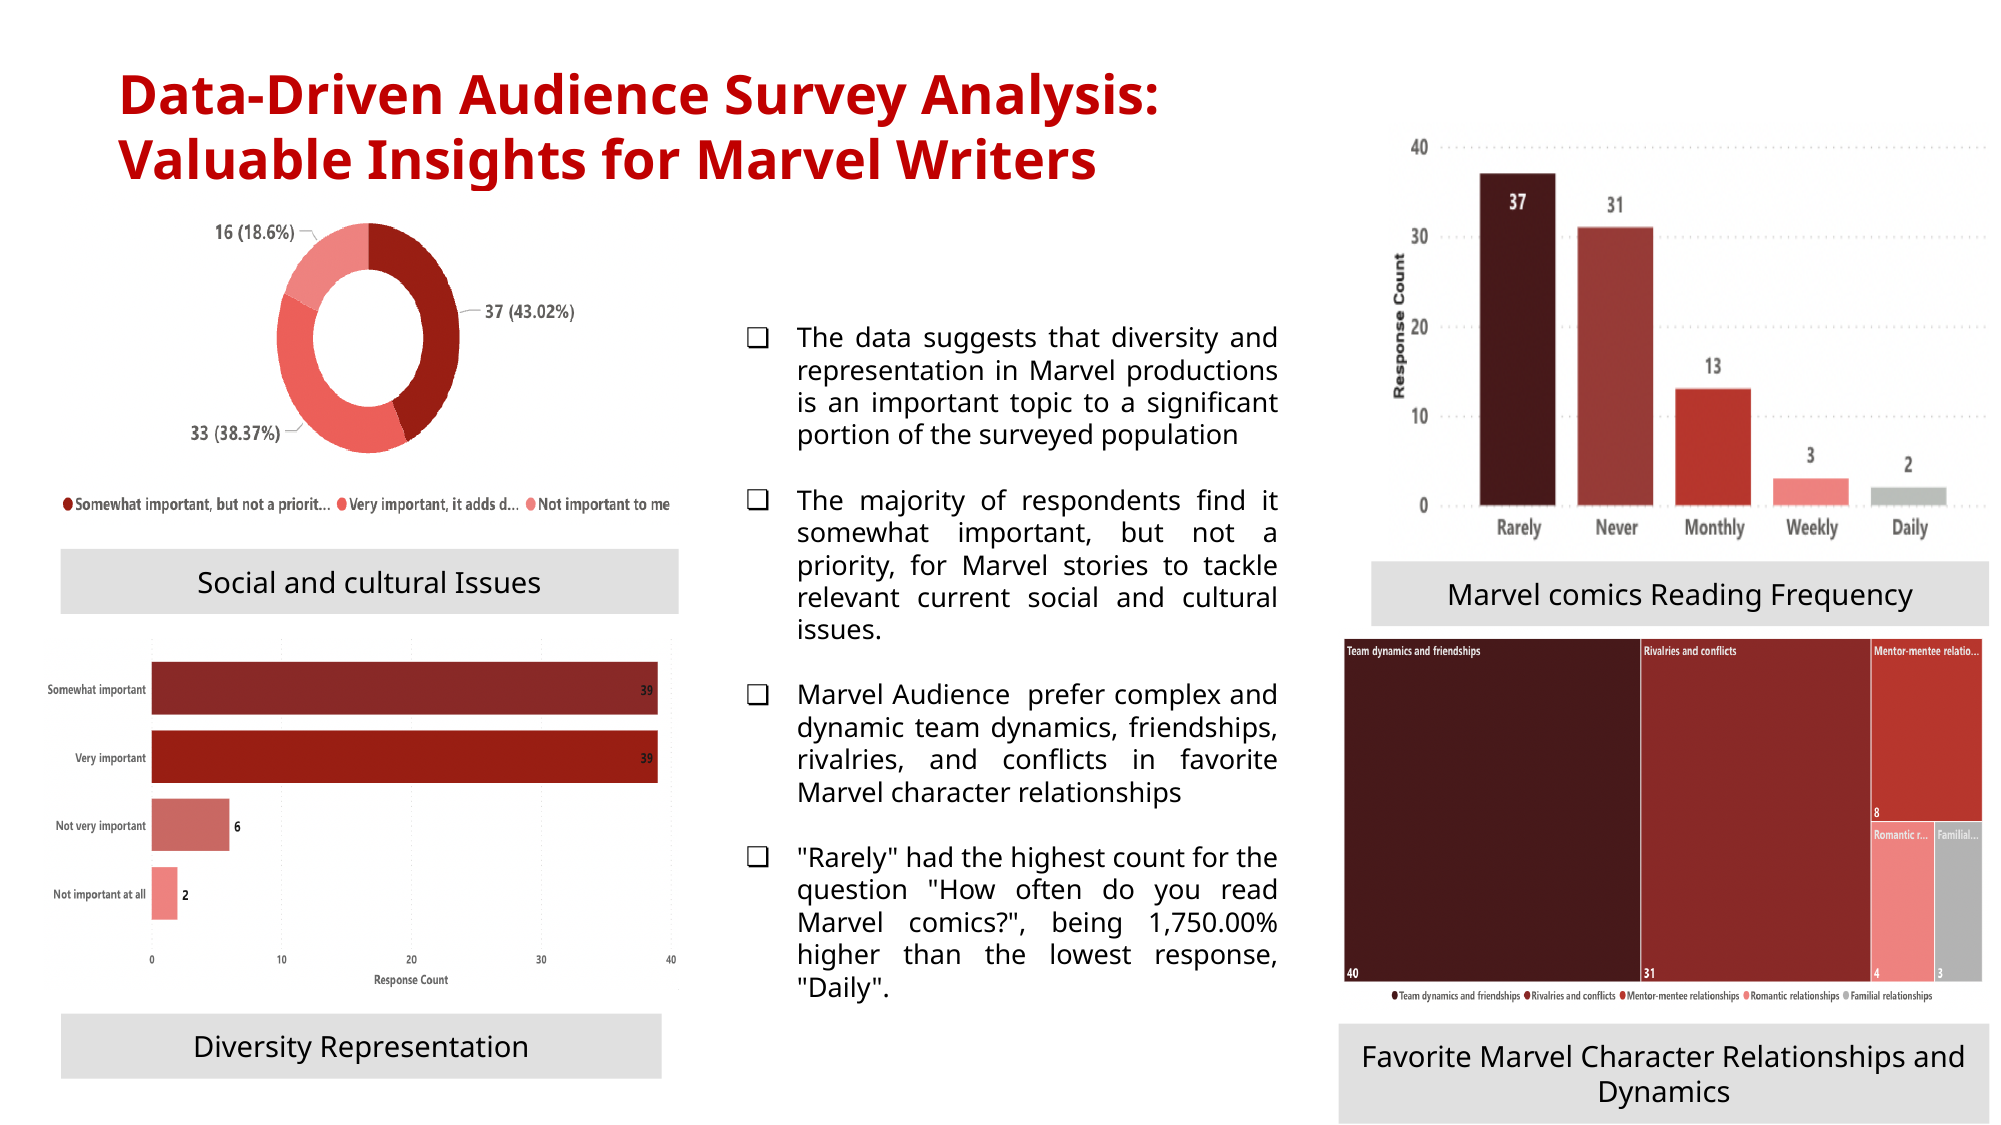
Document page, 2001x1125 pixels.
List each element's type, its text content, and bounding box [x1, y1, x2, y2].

text_box Favorite Marvel Character Relationships and Dynamics [1338, 1023, 1990, 1124]
text_box Social and cultural Issues [60, 548, 679, 614]
text_box Diversity Representation [61, 1013, 662, 1079]
text_box Data-Driven Audience Survey Analysis: Valuable Insights for Marvel Writers [103, 45, 1311, 206]
picture [1338, 628, 1990, 1011]
picture [1388, 122, 1990, 561]
picture [60, 191, 679, 526]
text_box Marvel comics Reading Frequency [1371, 561, 1990, 627]
text_box The data suggests that diversity and representation in Marvel productions is an important topic to a significant portion of the surveyed population The majority of respondents find it somewhat important, but not a priority, for Marvel stories to tackle relevant current social and cultural issues. Marvel Audience prefer complex and dynamic team dynamics, friendships, rivalries, and conflicts in favorite Marvel character relationships "Rarely" had the highest count for the question "How often do you read Marvel comics?", being 1,750.00% higher than the lowest response, "Daily". [706, 305, 1294, 1051]
picture [43, 638, 679, 990]
